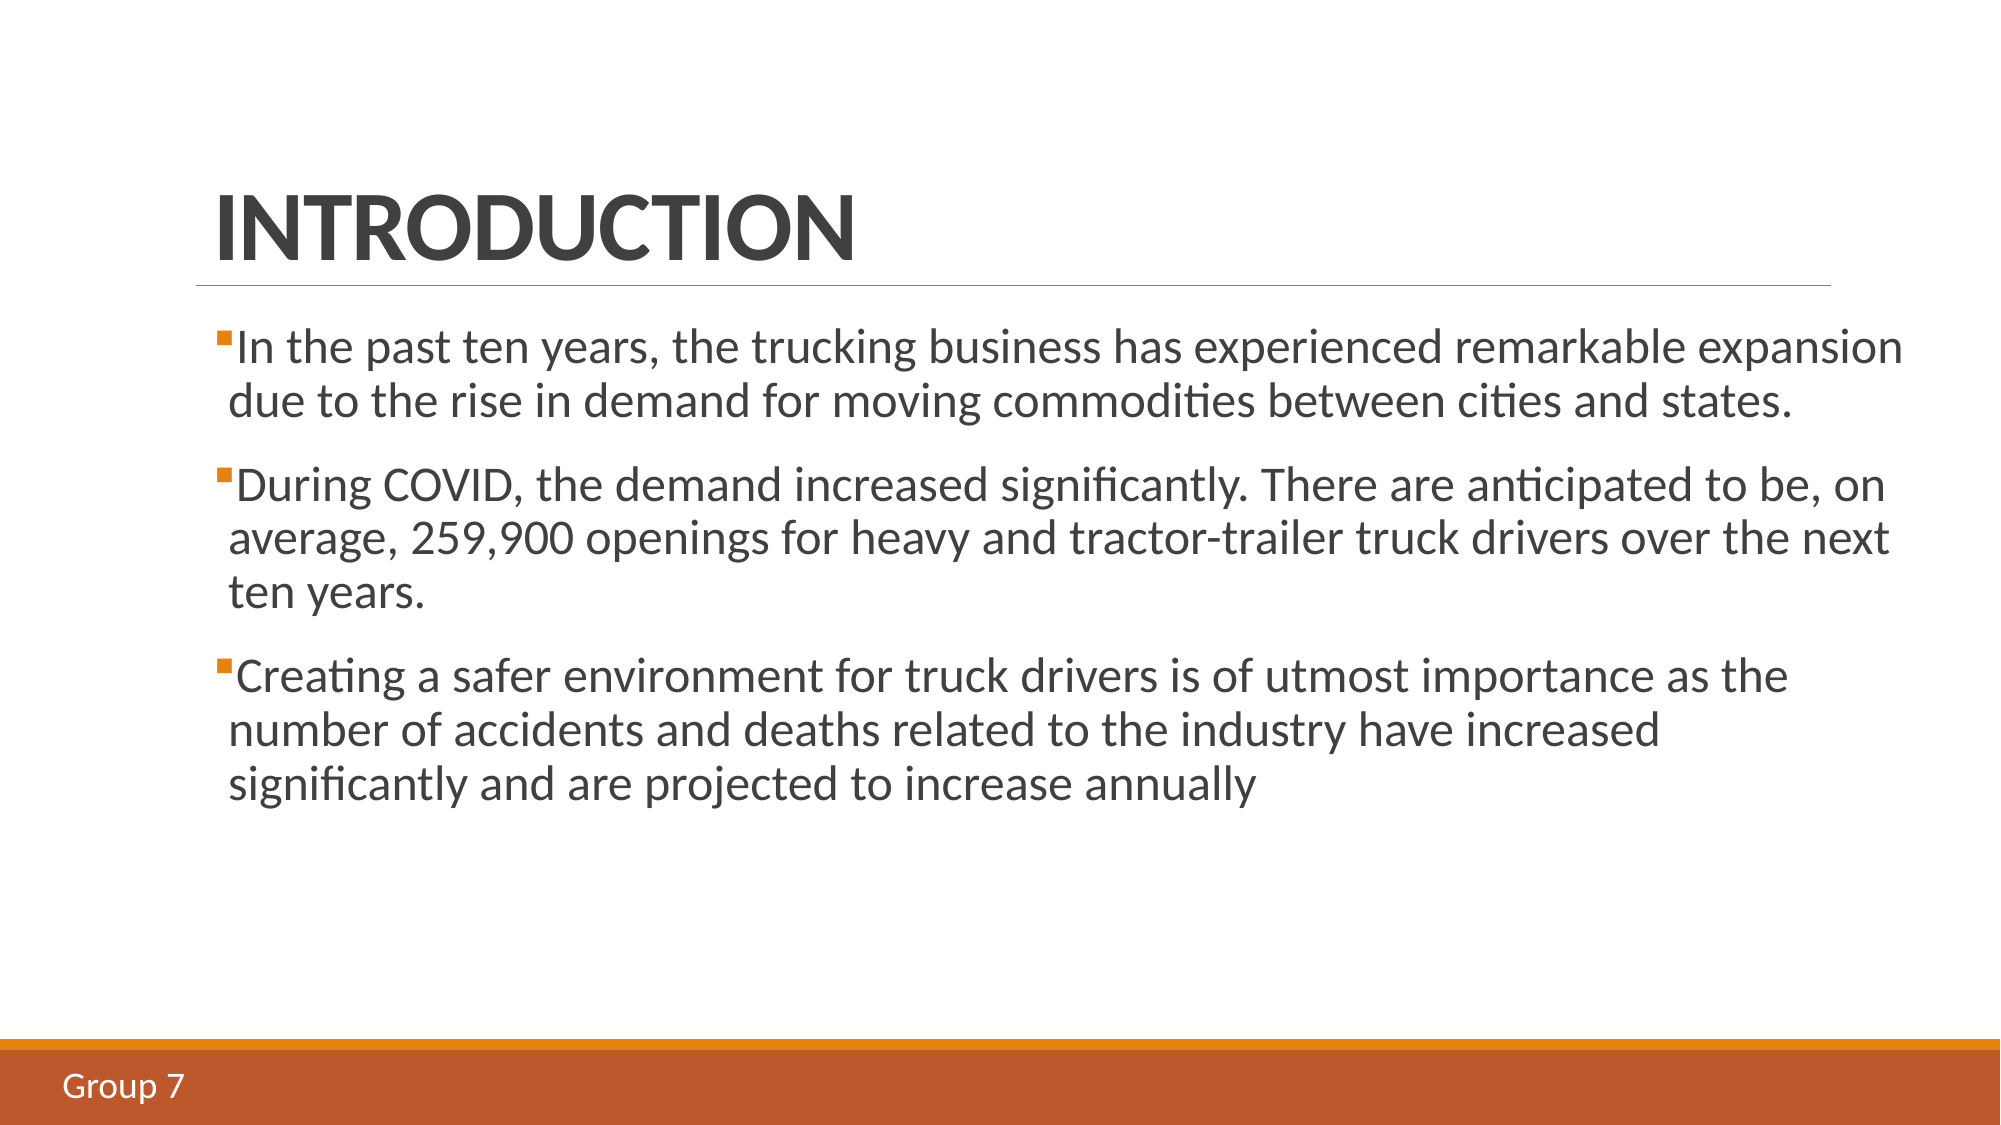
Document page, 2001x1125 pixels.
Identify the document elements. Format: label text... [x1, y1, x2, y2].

title INTRODUCTION [198, 168, 940, 289]
text_box Group 7 [47, 1053, 222, 1114]
list In the past ten years, the trucking business has experienced remarkable expansion due to the rise in demand for moving commodities between cities and states. During COVID, the demand increased significantly. There are anticipated to be, on average, 259,900 openings for heavy and tractor-trailer truck drivers over the next ten years. Creating a safer environment for truck drivers is of utmost importance as the number of accidents and deaths related to the industry have increased significantly and are projected to increase annually [198, 313, 1924, 921]
